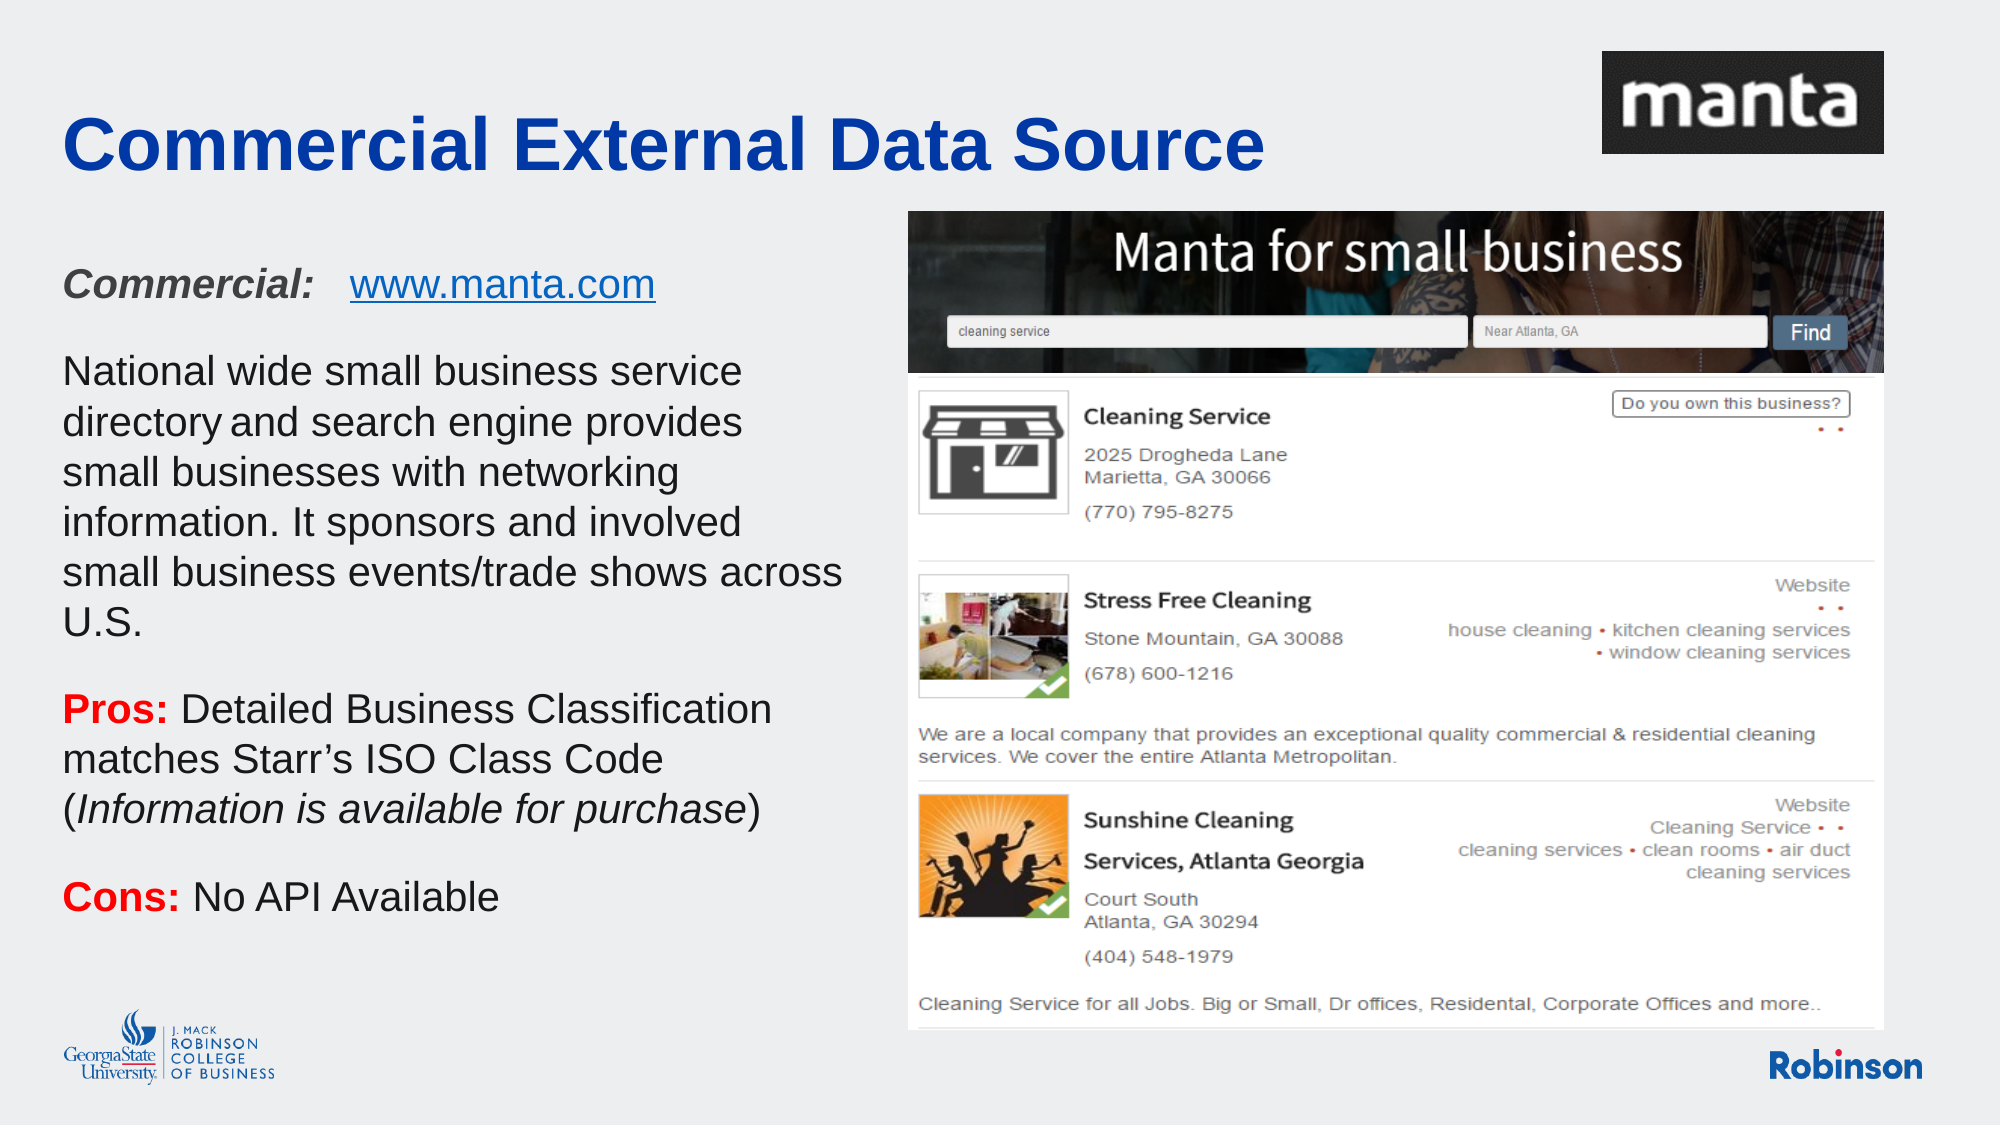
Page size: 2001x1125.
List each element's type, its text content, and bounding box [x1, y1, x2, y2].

picture [1770, 1049, 1922, 1079]
list Commercial: www.manta.com National wide small business service directory and search engine provides small businesses with networking information. It sponsors and involved small business events/trade shows across U.S. Pros: Detailed Business Classification matches Starr’s ISO Class Code (Information is available for purchase) Cons: No API Available [62, 256, 848, 987]
picture [908, 211, 1884, 1030]
picture [1602, 51, 1884, 154]
picture [64, 1009, 274, 1085]
title Commercial External Data Source [62, 105, 1938, 188]
